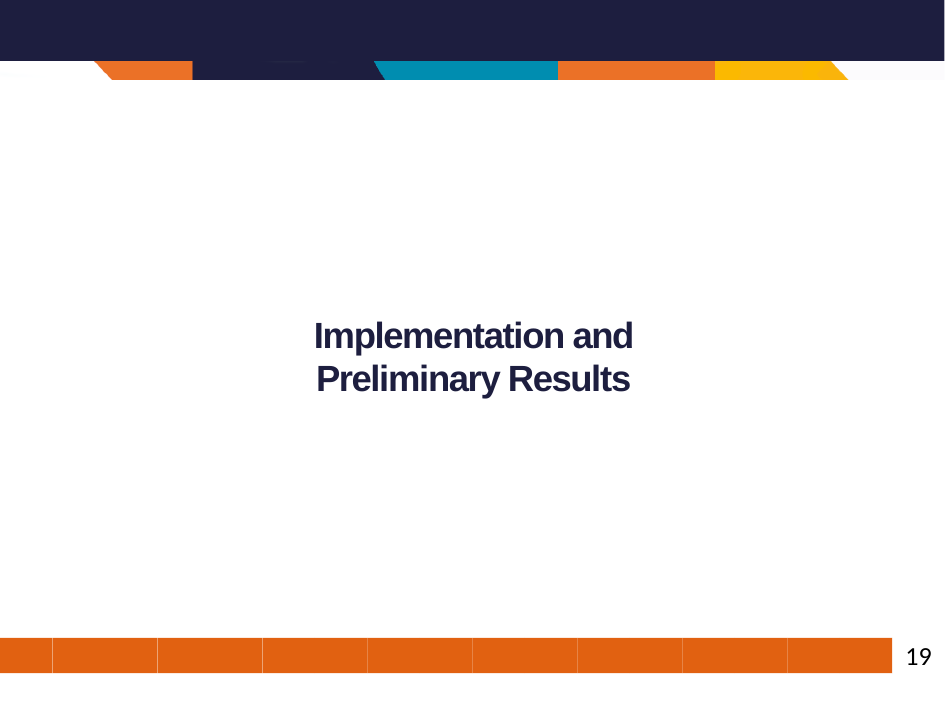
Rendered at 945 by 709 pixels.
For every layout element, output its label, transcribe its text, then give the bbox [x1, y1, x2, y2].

text_box [103, 636, 155, 675]
picture [0, 61, 383, 80]
text_box [838, 636, 890, 675]
text_box 19 [890, 636, 945, 675]
text_box [208, 636, 260, 675]
text_box [155, 636, 208, 675]
picture [559, 61, 945, 80]
text_box [785, 636, 838, 675]
text_box [50, 636, 103, 675]
text_box [470, 636, 523, 675]
text_box [0, 636, 50, 675]
text_box [523, 636, 575, 675]
text_box [313, 636, 365, 675]
text_box [575, 636, 628, 675]
text_box [628, 636, 680, 675]
text_box Implementation and Preliminary Results [299, 308, 646, 400]
text_box [733, 636, 785, 675]
text_box [418, 636, 470, 675]
text_box [365, 636, 418, 675]
text_box [680, 636, 733, 675]
text_box [260, 636, 313, 675]
